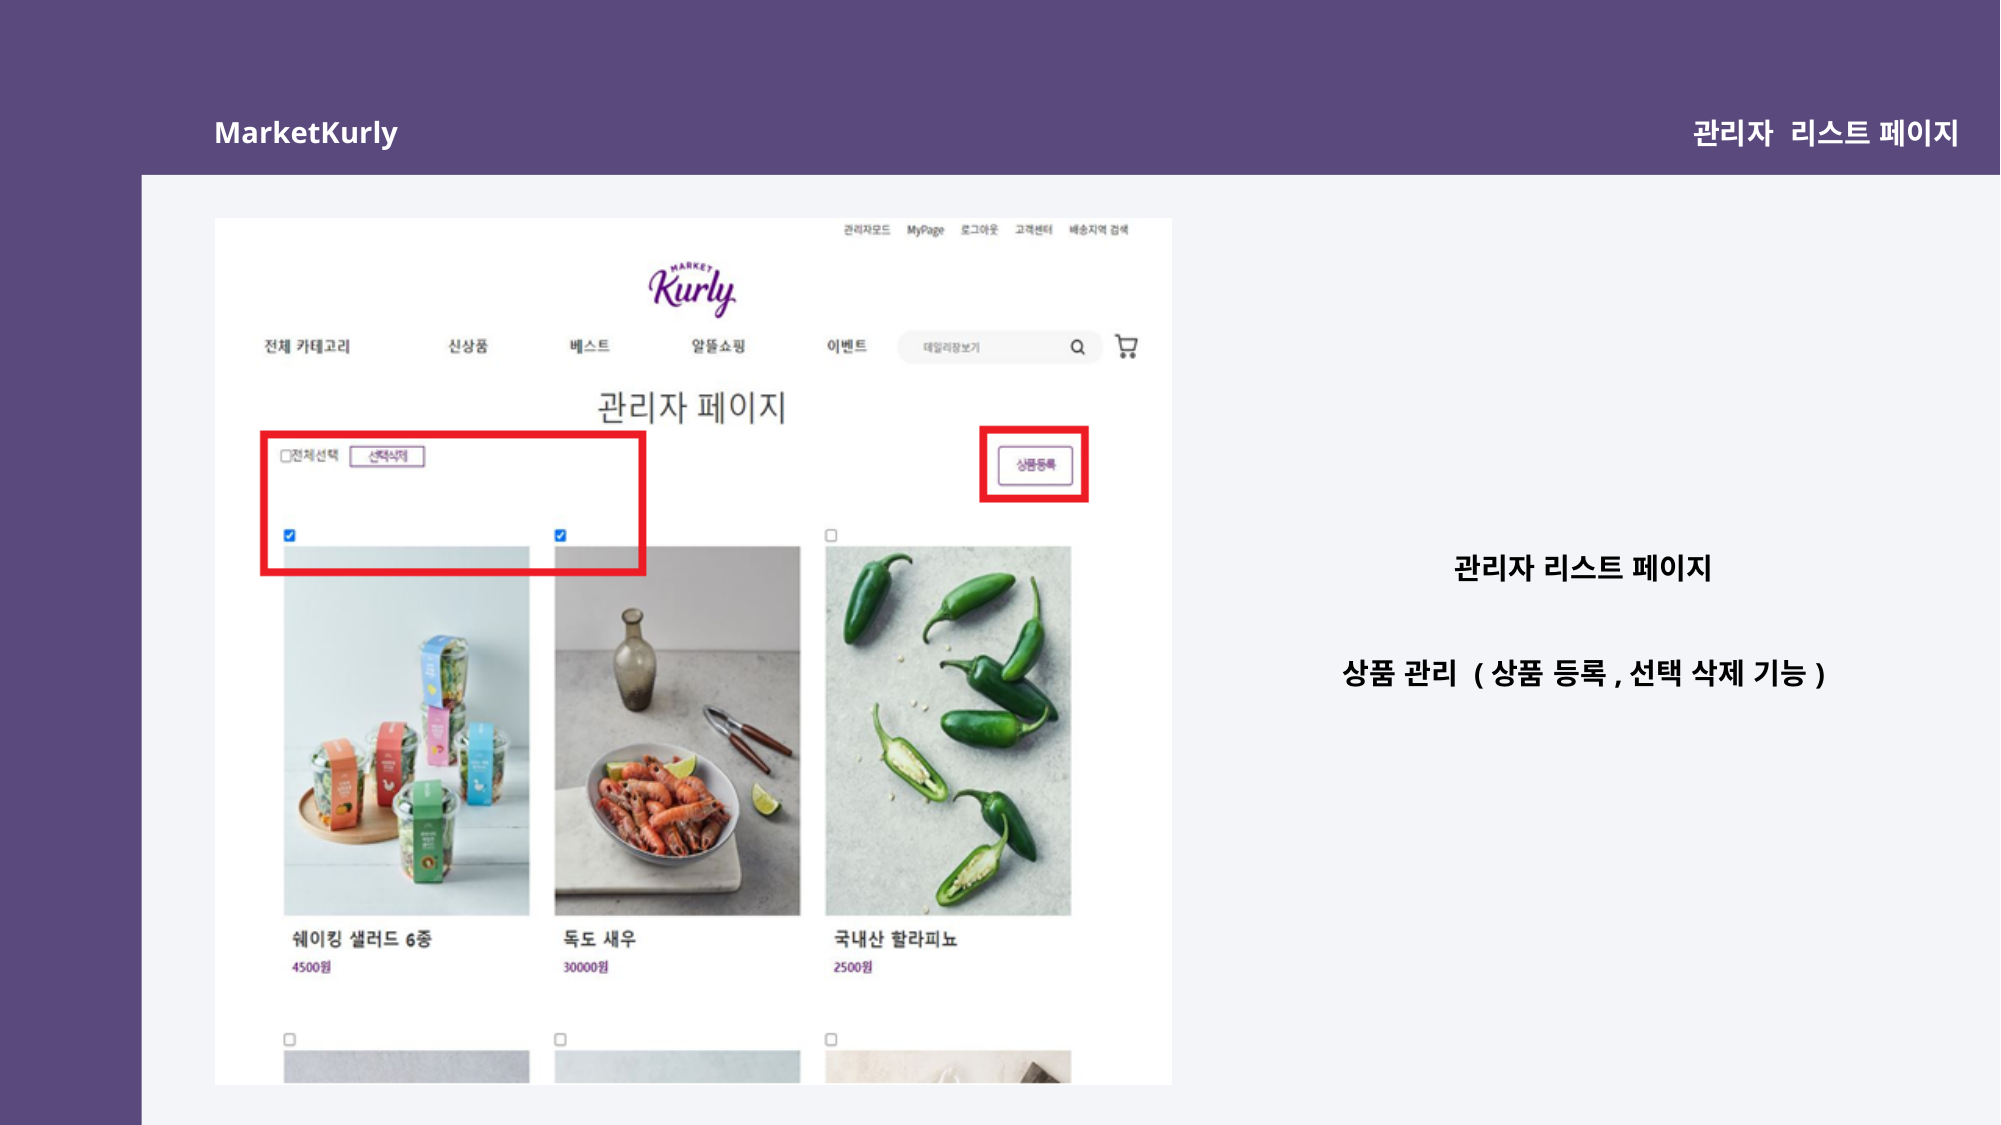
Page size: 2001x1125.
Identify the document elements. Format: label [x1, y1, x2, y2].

text_box [141, 72, 2000, 1125]
picture [215, 218, 1172, 1085]
